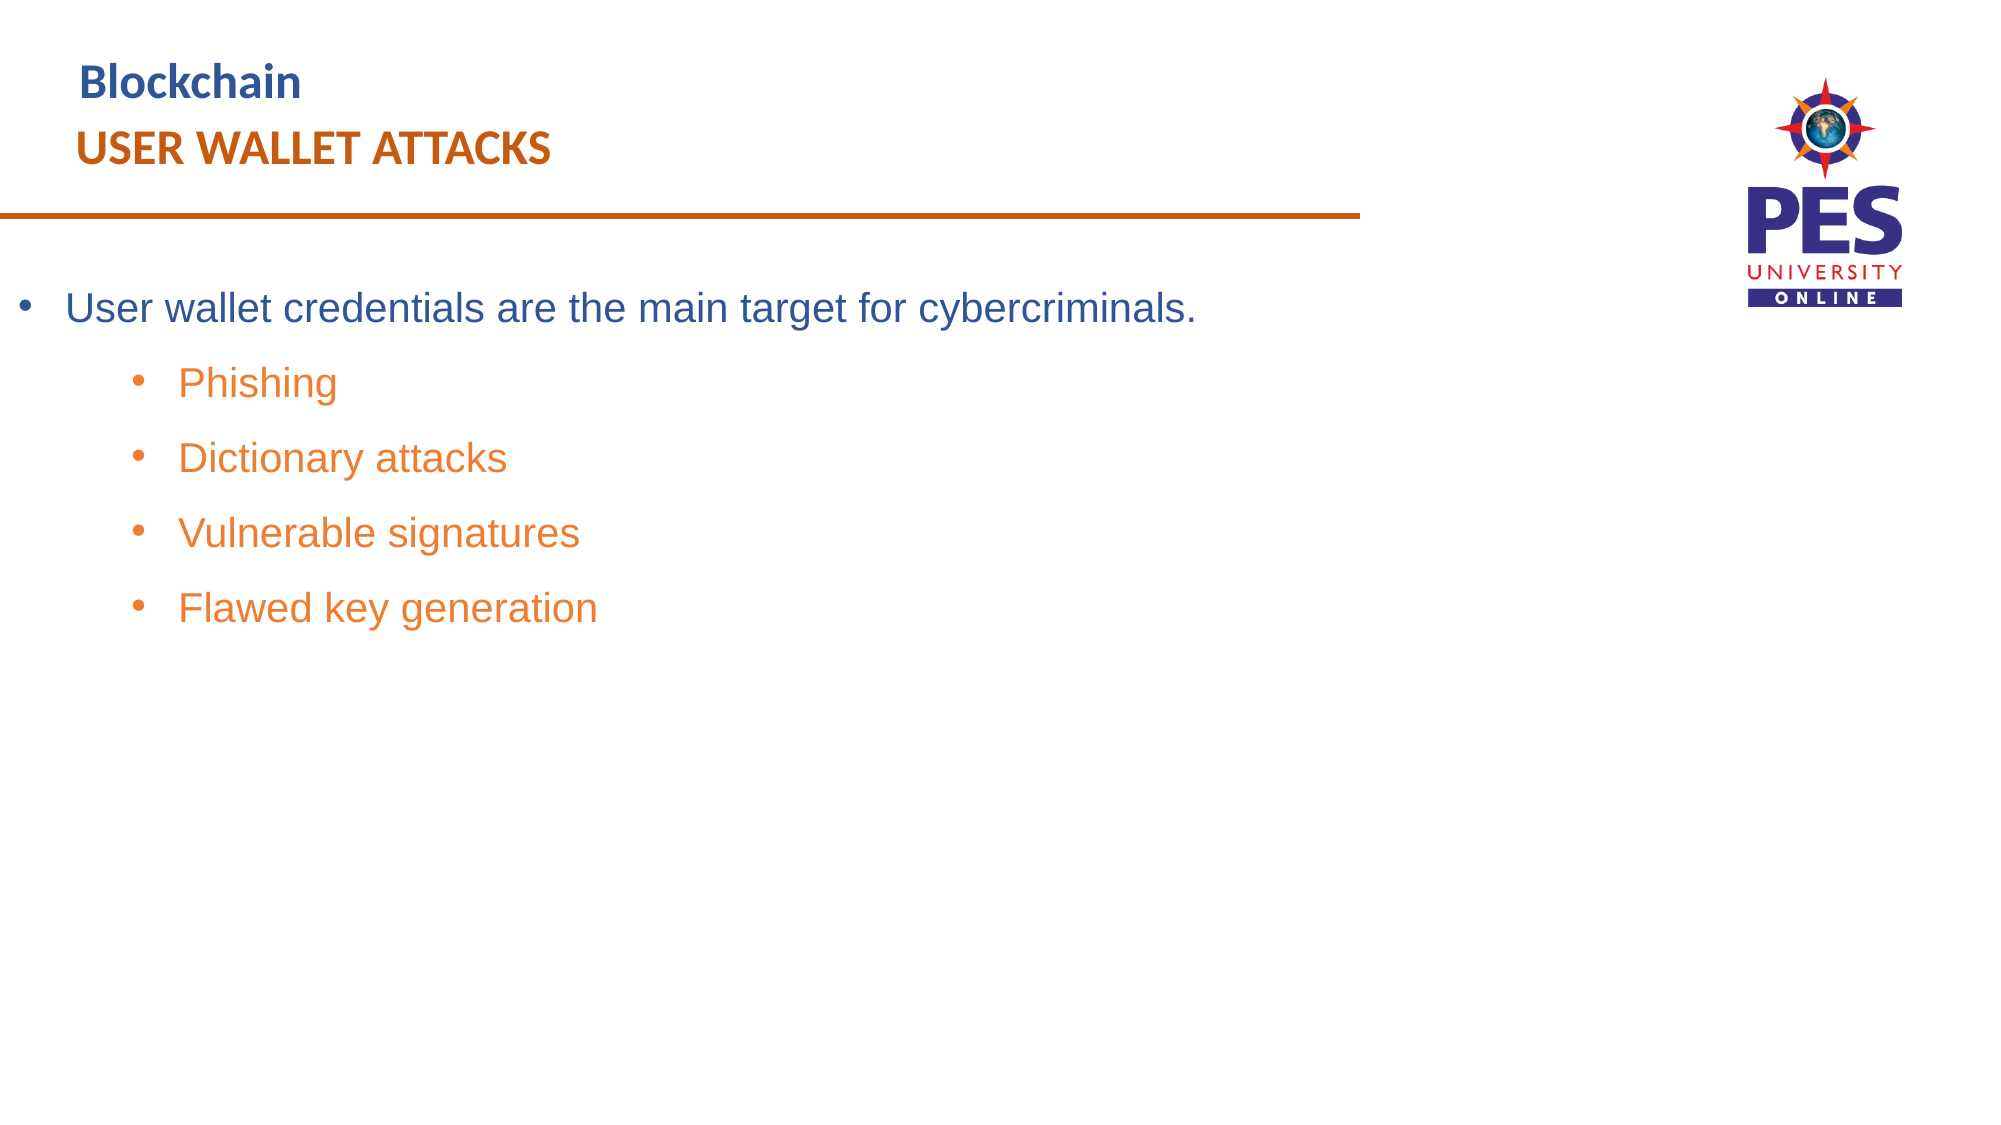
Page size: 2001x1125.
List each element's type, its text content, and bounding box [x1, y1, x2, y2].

picture [1748, 76, 1902, 307]
text_box User wallet credentials are the main target for cybercriminals. Phishing Dictionary attacks Vulnerable signatures Flawed key generation [3, 248, 2000, 638]
text_box USER WALLET ATTACKS [60, 106, 1374, 182]
text_box Blockchain [64, 41, 1295, 117]
